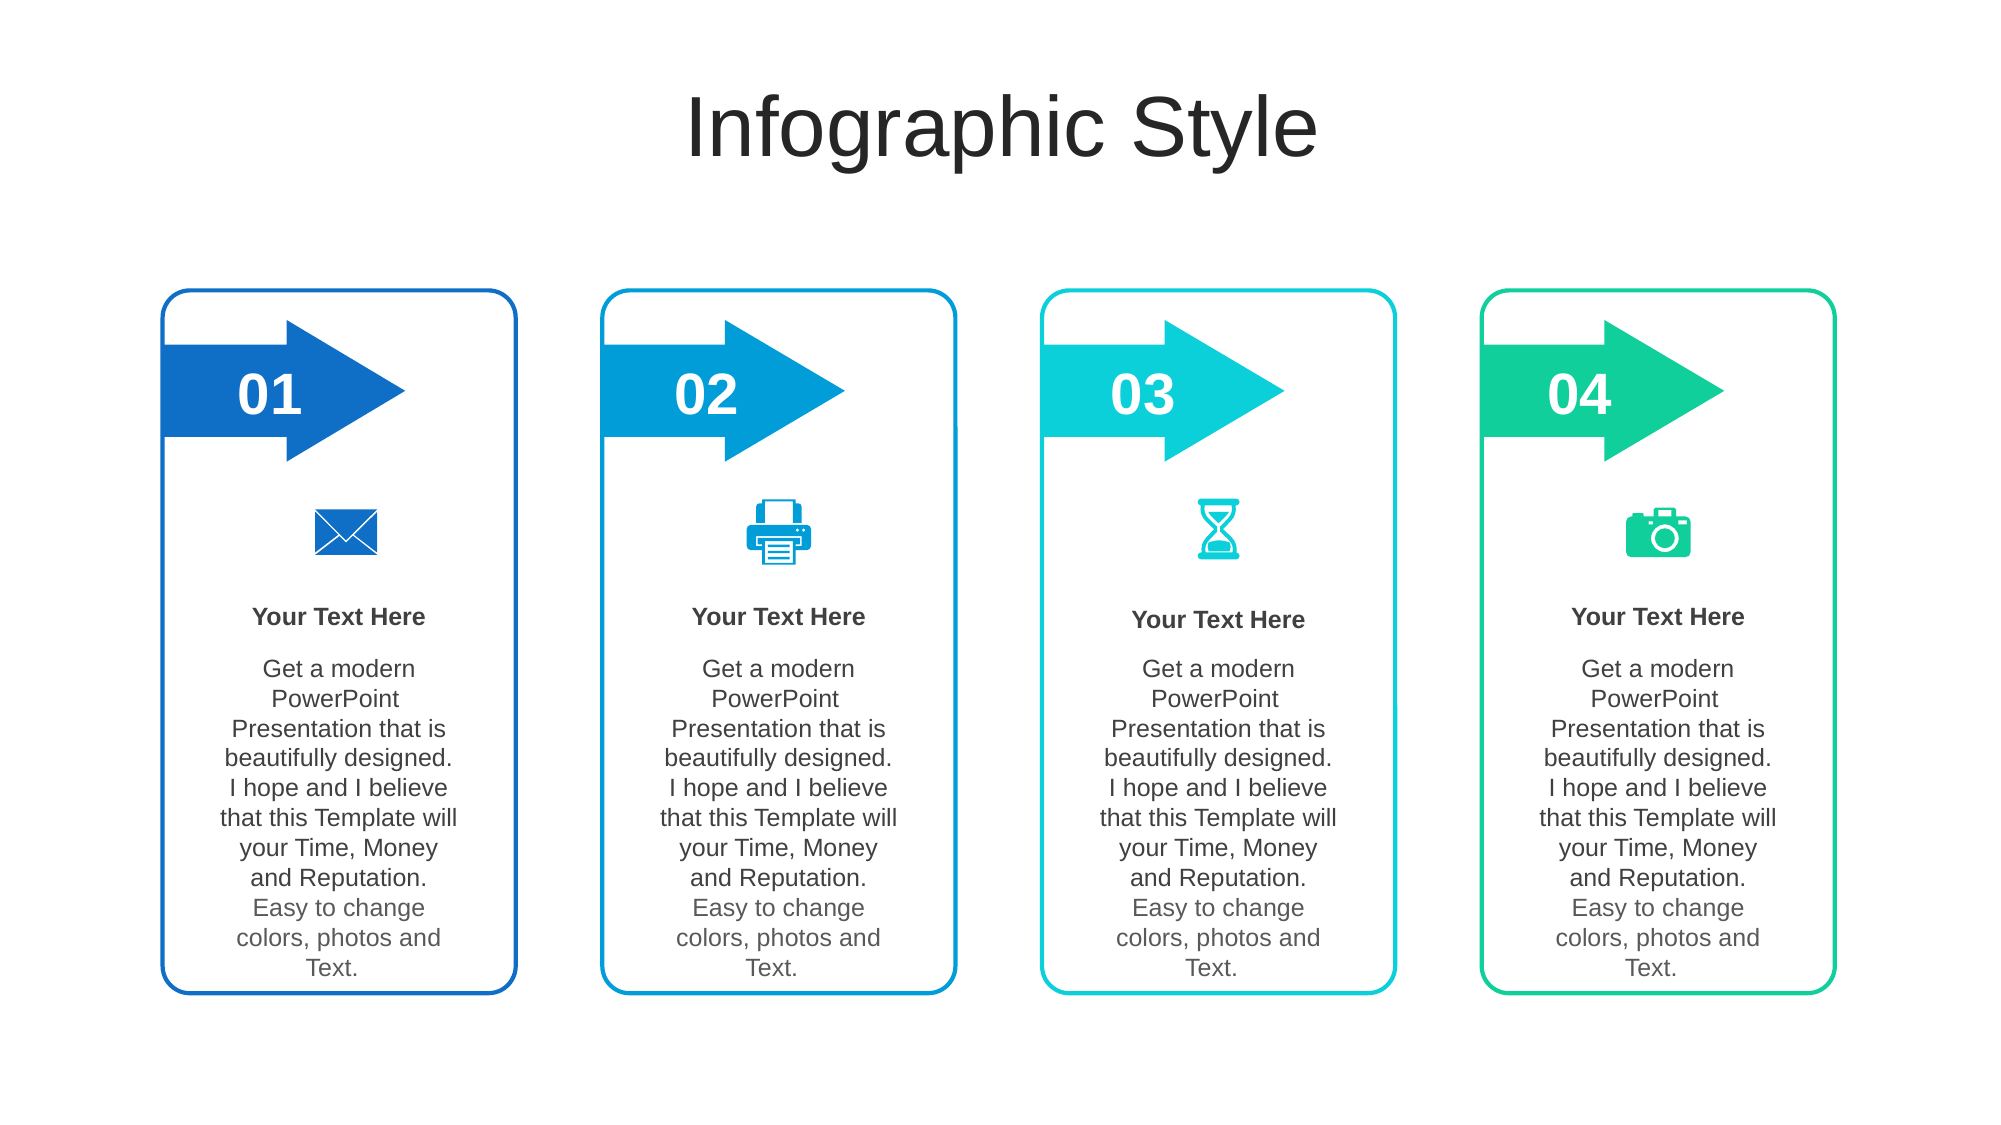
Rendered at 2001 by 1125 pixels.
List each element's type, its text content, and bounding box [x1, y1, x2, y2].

text_box 01 [217, 349, 324, 434]
list Infographic Style [53, 55, 1952, 175]
text_box [1481, 290, 1835, 994]
text_box [313, 507, 380, 557]
text_box 04 [1526, 349, 1633, 434]
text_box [1083, 595, 1354, 994]
text_box [1042, 290, 1396, 994]
text_box [602, 290, 956, 994]
text_box [1039, 318, 1287, 464]
text_box 02 [653, 349, 760, 434]
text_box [643, 592, 914, 994]
text_box 03 [1090, 349, 1197, 434]
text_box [1523, 592, 1794, 994]
text_box [600, 318, 847, 464]
text_box [162, 290, 516, 994]
text_box [160, 318, 408, 464]
text_box [1479, 318, 1727, 464]
text_box [1624, 505, 1693, 560]
text_box [1195, 496, 1242, 562]
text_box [204, 592, 475, 994]
text_box [744, 497, 814, 567]
